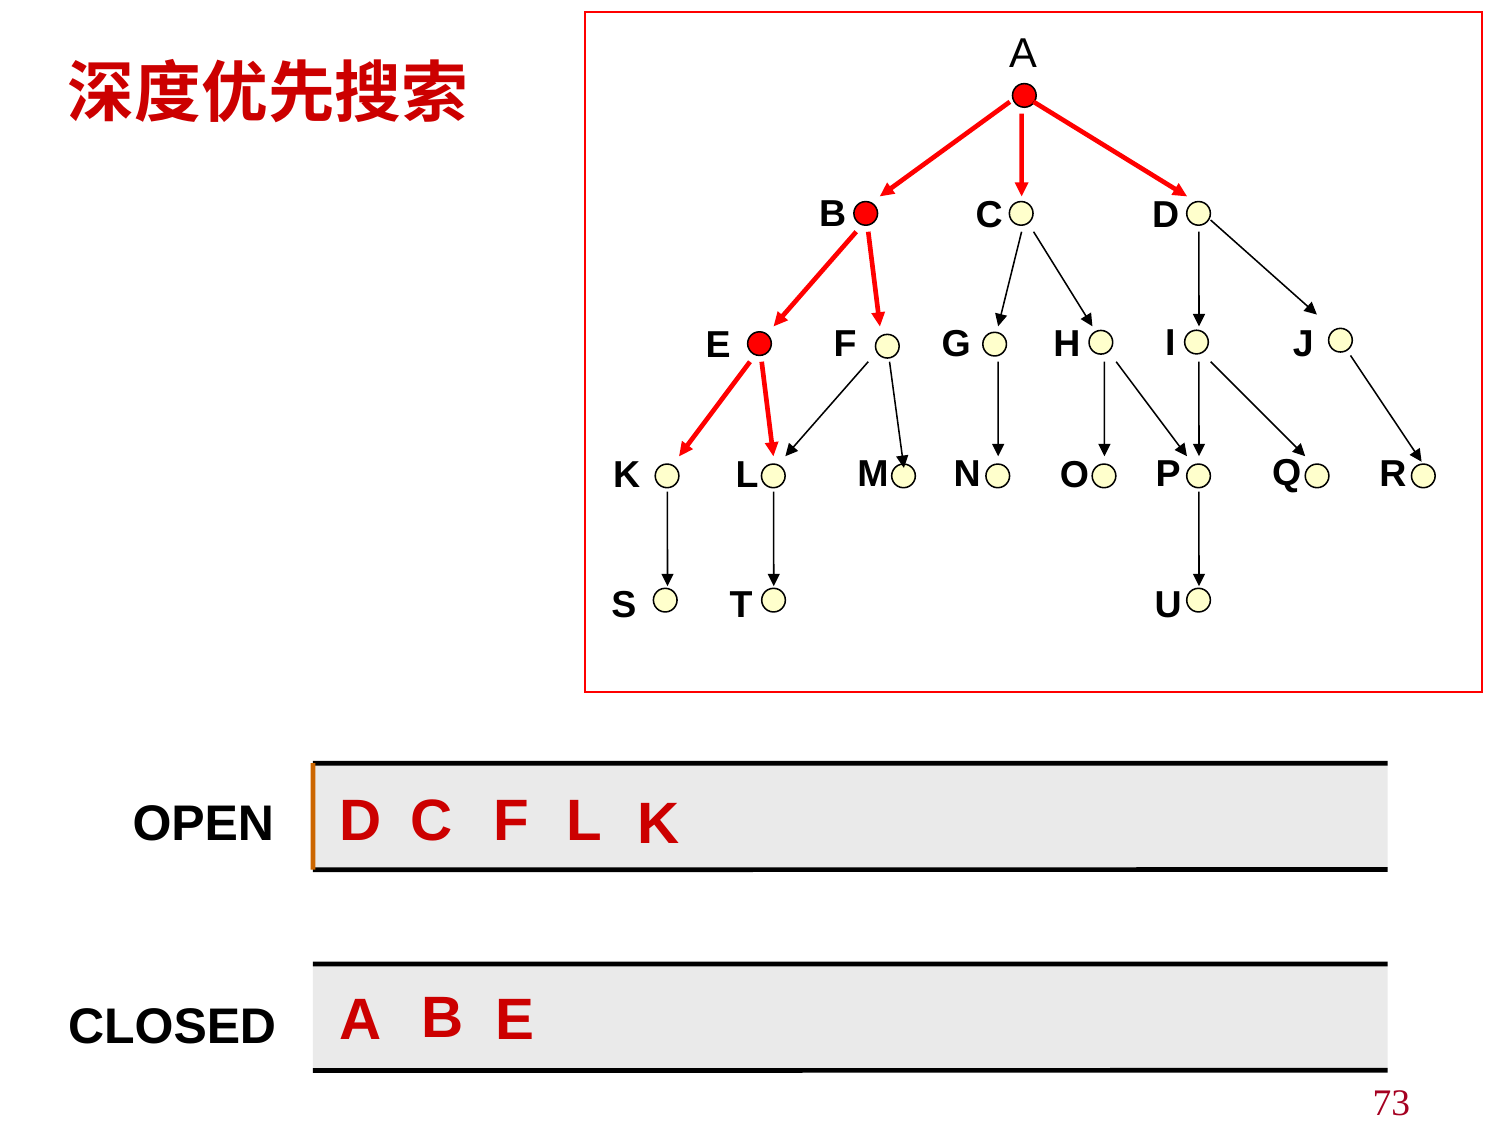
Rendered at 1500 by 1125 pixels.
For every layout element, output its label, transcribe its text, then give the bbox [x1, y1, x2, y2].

text_box [862, 201, 878, 226]
text_box S [596, 573, 652, 633]
text_box [879, 101, 1010, 197]
text_box J [1278, 311, 1329, 371]
text_box Q [1257, 440, 1317, 501]
text_box M [842, 441, 904, 502]
text_box [1033, 101, 1187, 197]
text_box A [994, 18, 1052, 83]
text_box P [1140, 441, 1196, 502]
text_box [1033, 231, 1093, 327]
text_box [889, 361, 909, 468]
text_box [768, 588, 786, 612]
text_box [868, 231, 885, 327]
text_box [1196, 464, 1211, 488]
text_box 深度优先搜索 [53, 42, 514, 138]
text_box [1317, 464, 1329, 488]
text_box T [714, 573, 768, 633]
text_box [761, 361, 778, 457]
text_box [1210, 219, 1317, 315]
text_box O [1045, 442, 1105, 503]
text_box [1210, 361, 1306, 457]
text_box L [720, 442, 774, 503]
text_box G [926, 311, 986, 372]
text_box [1105, 464, 1116, 488]
text_box D [1137, 182, 1194, 242]
text_box [785, 361, 869, 457]
text_box [661, 491, 674, 587]
text_box [1192, 491, 1206, 587]
text_box [1015, 113, 1028, 197]
text_box C [960, 182, 1018, 242]
text_box [767, 491, 780, 587]
text_box [1012, 83, 1037, 108]
text_box [996, 464, 1010, 488]
text_box [1350, 355, 1422, 462]
text_box [986, 332, 1007, 356]
text_box [653, 588, 678, 612]
text_box [875, 334, 900, 359]
text_box B [804, 181, 862, 241]
text_box [584, 11, 1483, 693]
text_box [1191, 330, 1209, 354]
text_box [656, 464, 679, 488]
text_box [679, 361, 751, 457]
text_box [1096, 330, 1113, 355]
text_box [773, 231, 857, 327]
text_box U [1139, 573, 1197, 633]
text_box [53, 763, 1388, 1071]
text_box [1192, 231, 1206, 327]
text_box F [818, 311, 872, 372]
text_box [1422, 464, 1436, 488]
text_box R [1364, 441, 1422, 502]
text_box I [1150, 310, 1191, 371]
text_box [1192, 361, 1206, 457]
text_box N [939, 441, 996, 502]
text_box [747, 331, 772, 356]
text_box [1098, 361, 1111, 457]
text_box [774, 464, 786, 488]
text_box [1194, 201, 1211, 226]
text_box [1116, 361, 1187, 457]
slide_number 73 [891, 1070, 1426, 1106]
text_box [1197, 588, 1211, 612]
text_box [992, 361, 1005, 457]
text_box [1018, 201, 1034, 226]
text_box K [598, 442, 656, 503]
text_box [995, 231, 1022, 327]
text_box H [1038, 311, 1096, 371]
text_box [1329, 328, 1353, 353]
text_box [904, 464, 916, 488]
text_box E [690, 312, 746, 373]
